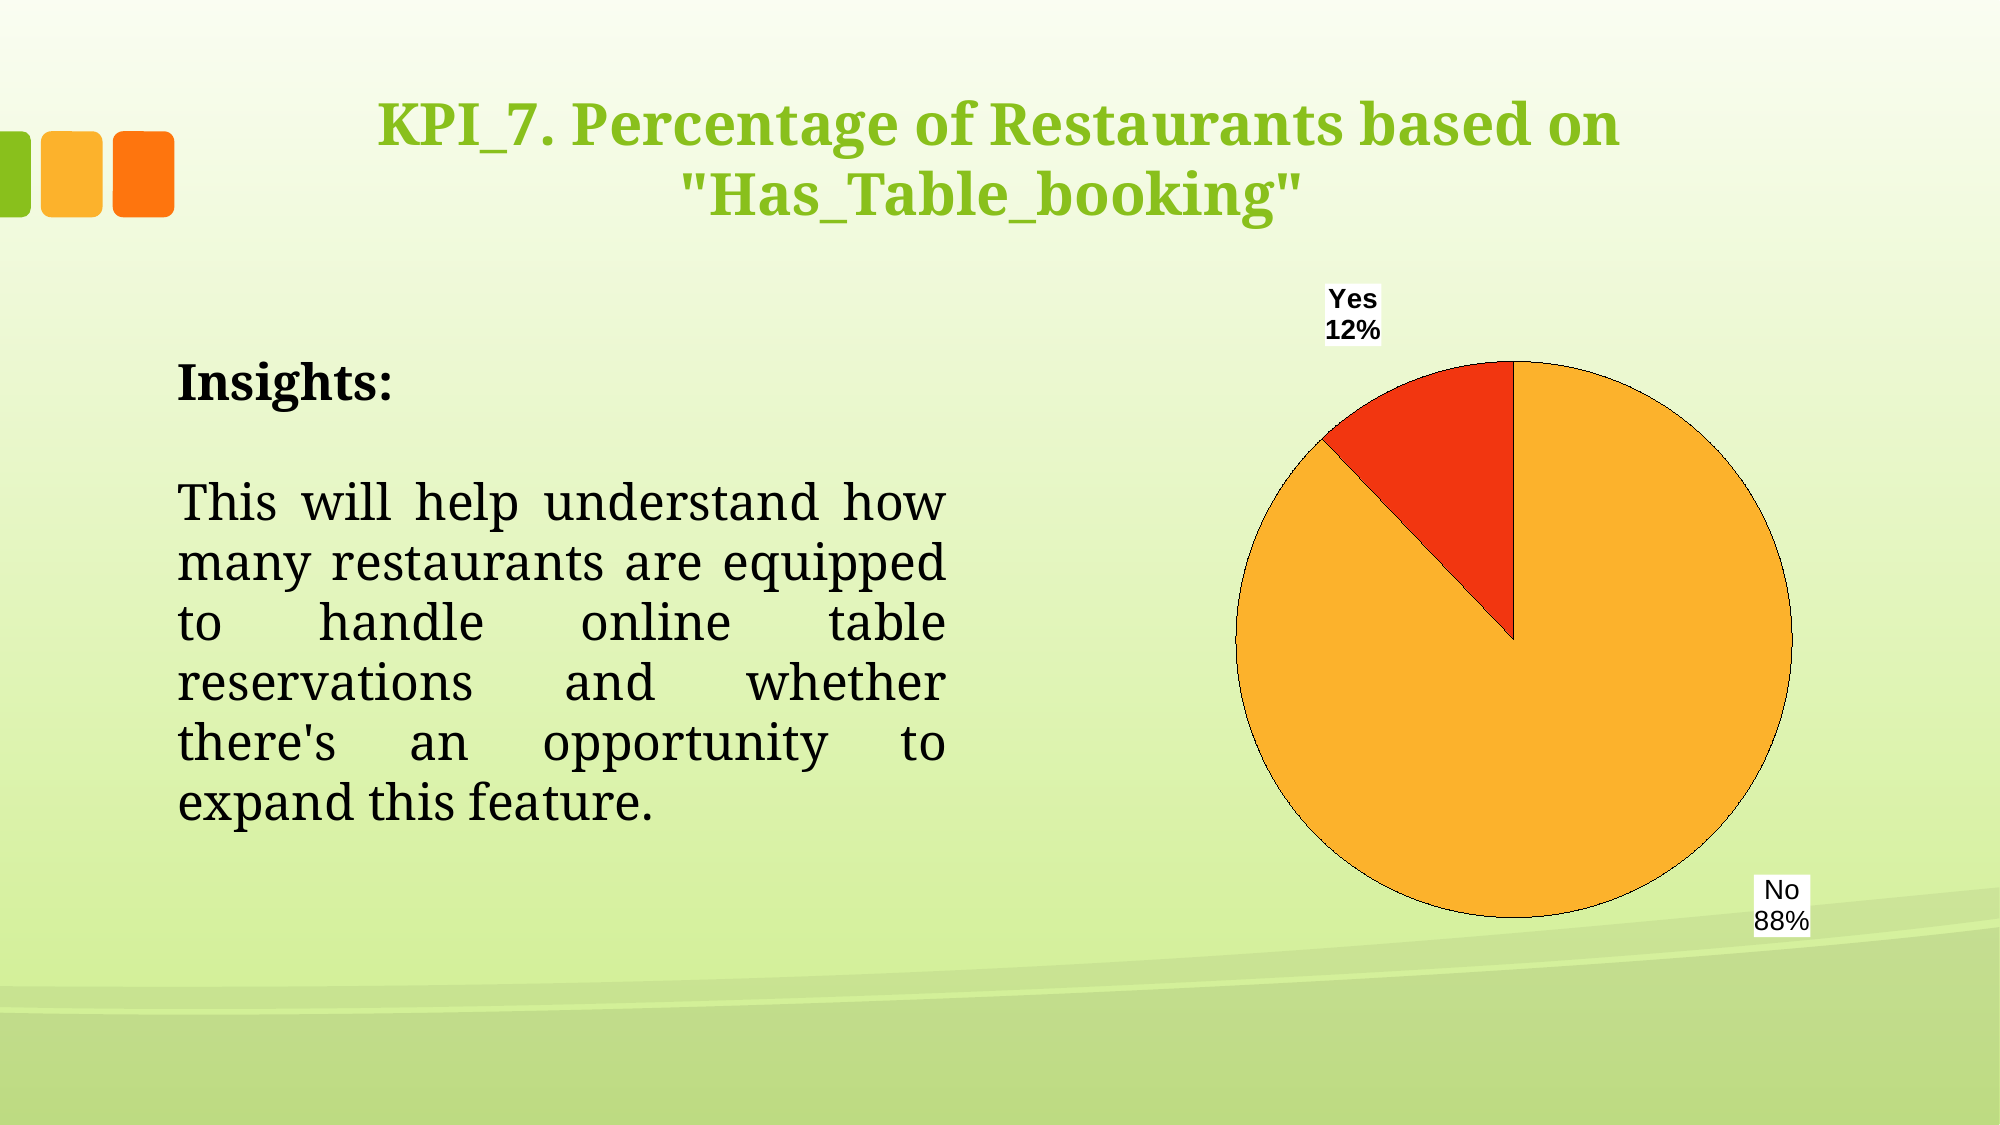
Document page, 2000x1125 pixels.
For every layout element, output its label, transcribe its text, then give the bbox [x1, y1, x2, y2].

text_box Insights: This will help understand how many restaurants are equipped to handle online table reservations and whether there's an opportunity to expand this feature. [162, 342, 963, 838]
chart [1036, 237, 1938, 988]
title KPI_7. Percentage of Restaurants based on "Has_Table_booking" [199, 24, 1800, 238]
